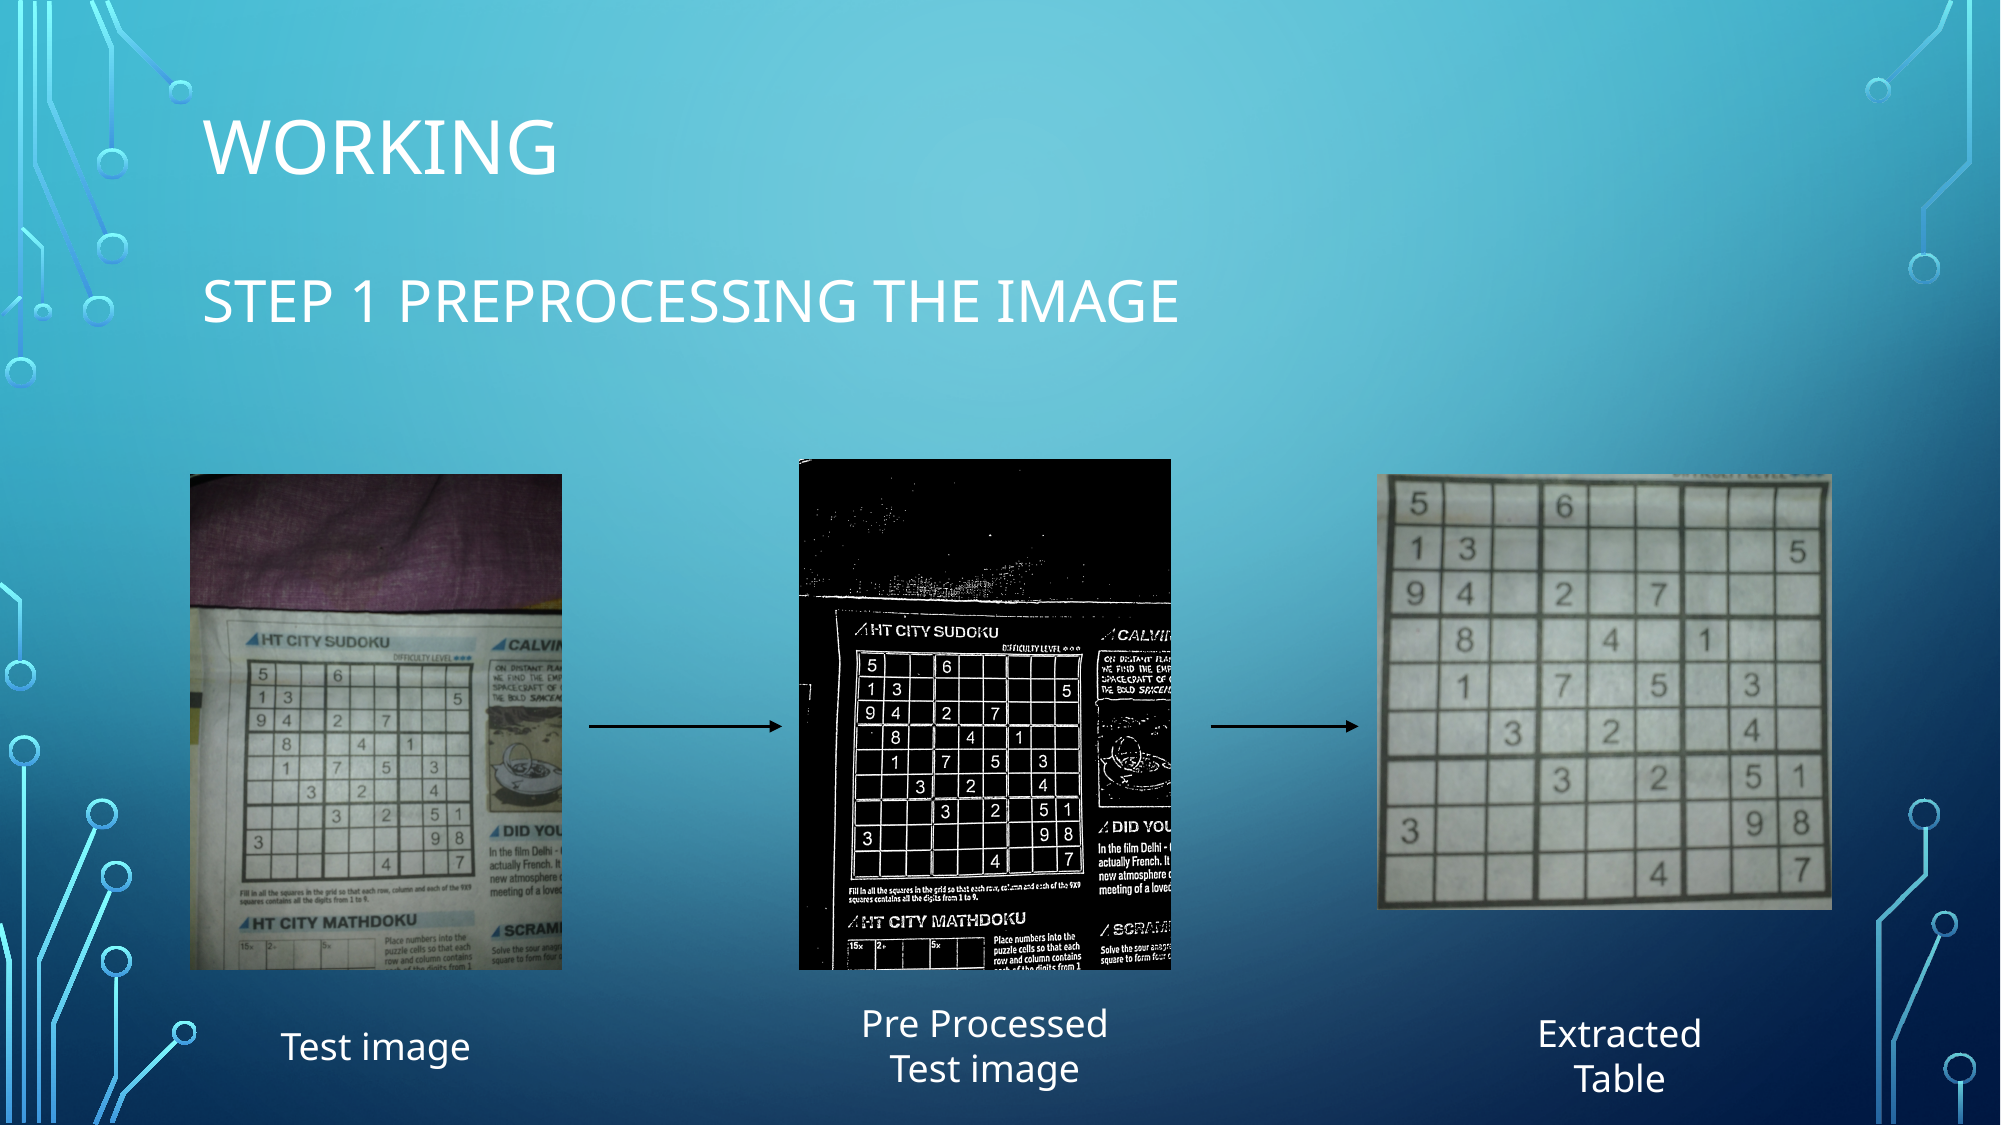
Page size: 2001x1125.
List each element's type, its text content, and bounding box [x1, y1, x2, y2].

picture [799, 459, 1171, 970]
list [1376, 474, 1832, 910]
text_box Extracted Table [1477, 1002, 1763, 1107]
picture [190, 474, 562, 970]
text_box Test image [233, 1015, 519, 1076]
title Working Step 1 Preprocessing the image [187, 101, 1813, 344]
text_box Pre Processed Test image [842, 992, 1128, 1098]
